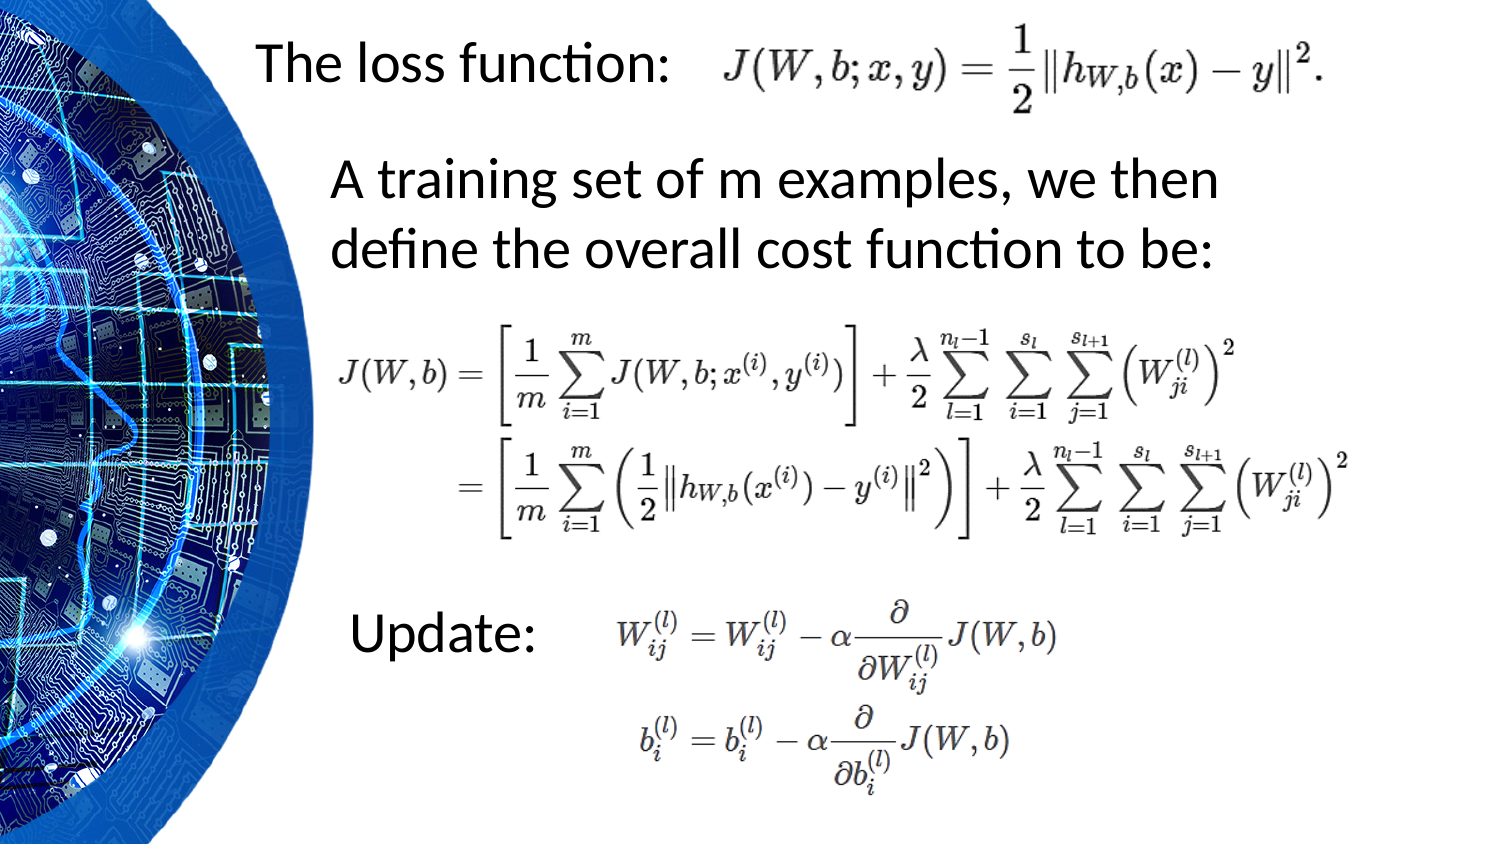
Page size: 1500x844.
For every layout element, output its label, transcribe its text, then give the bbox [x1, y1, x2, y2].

text_box The loss function: [240, 16, 700, 102]
text_box A training set of m examples, we then define the overall cost function to be: [315, 132, 1383, 288]
text_box Update: [334, 587, 581, 672]
picture [0, 0, 1500, 844]
